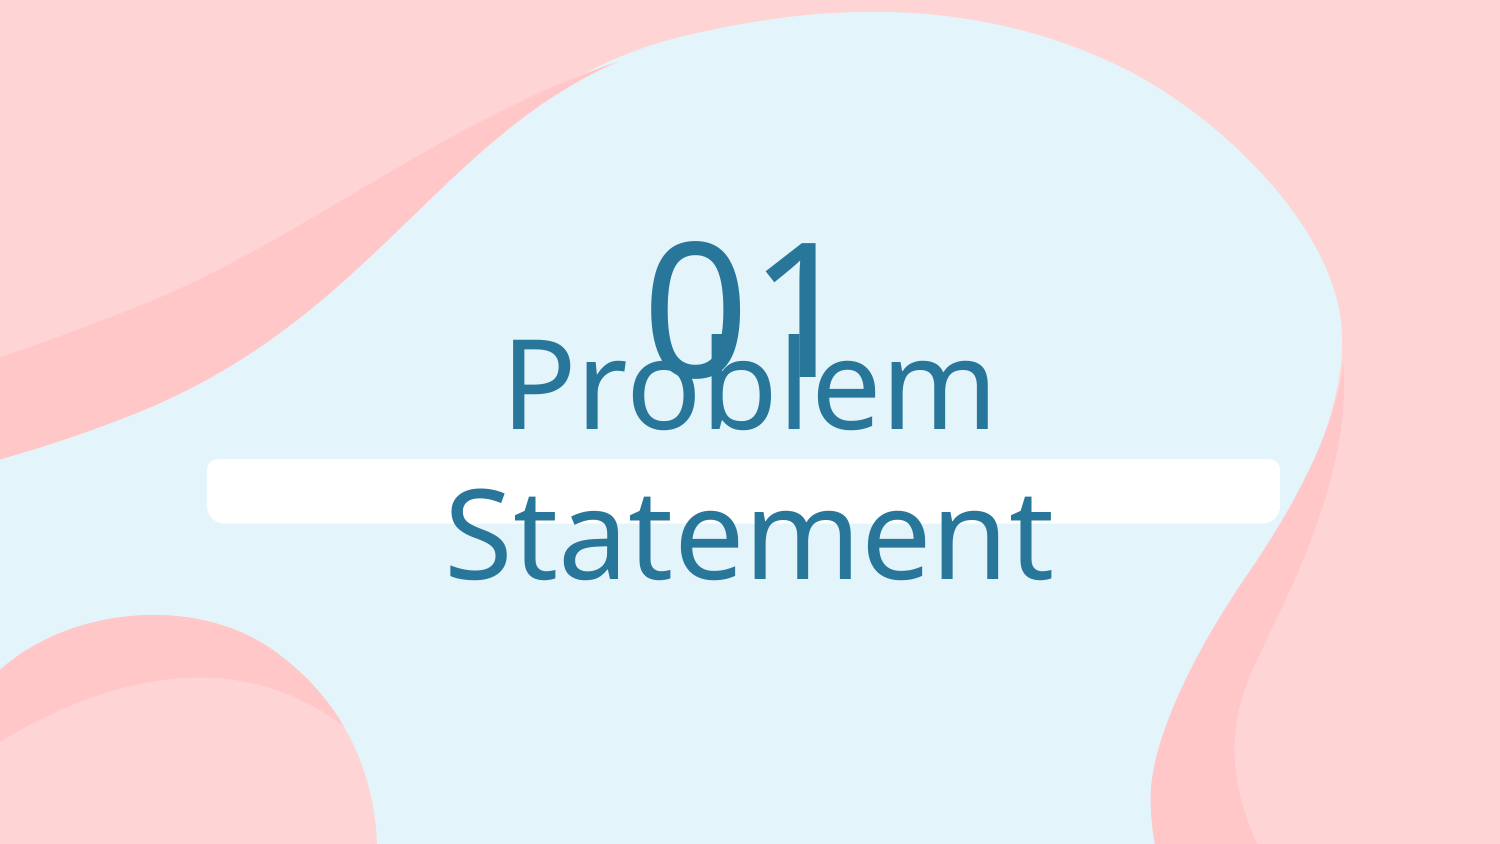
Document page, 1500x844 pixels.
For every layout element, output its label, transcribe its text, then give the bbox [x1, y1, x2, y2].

title Problem Statement [191, 419, 1309, 491]
title 01 [616, 175, 884, 347]
text_box [206, 491, 1281, 524]
